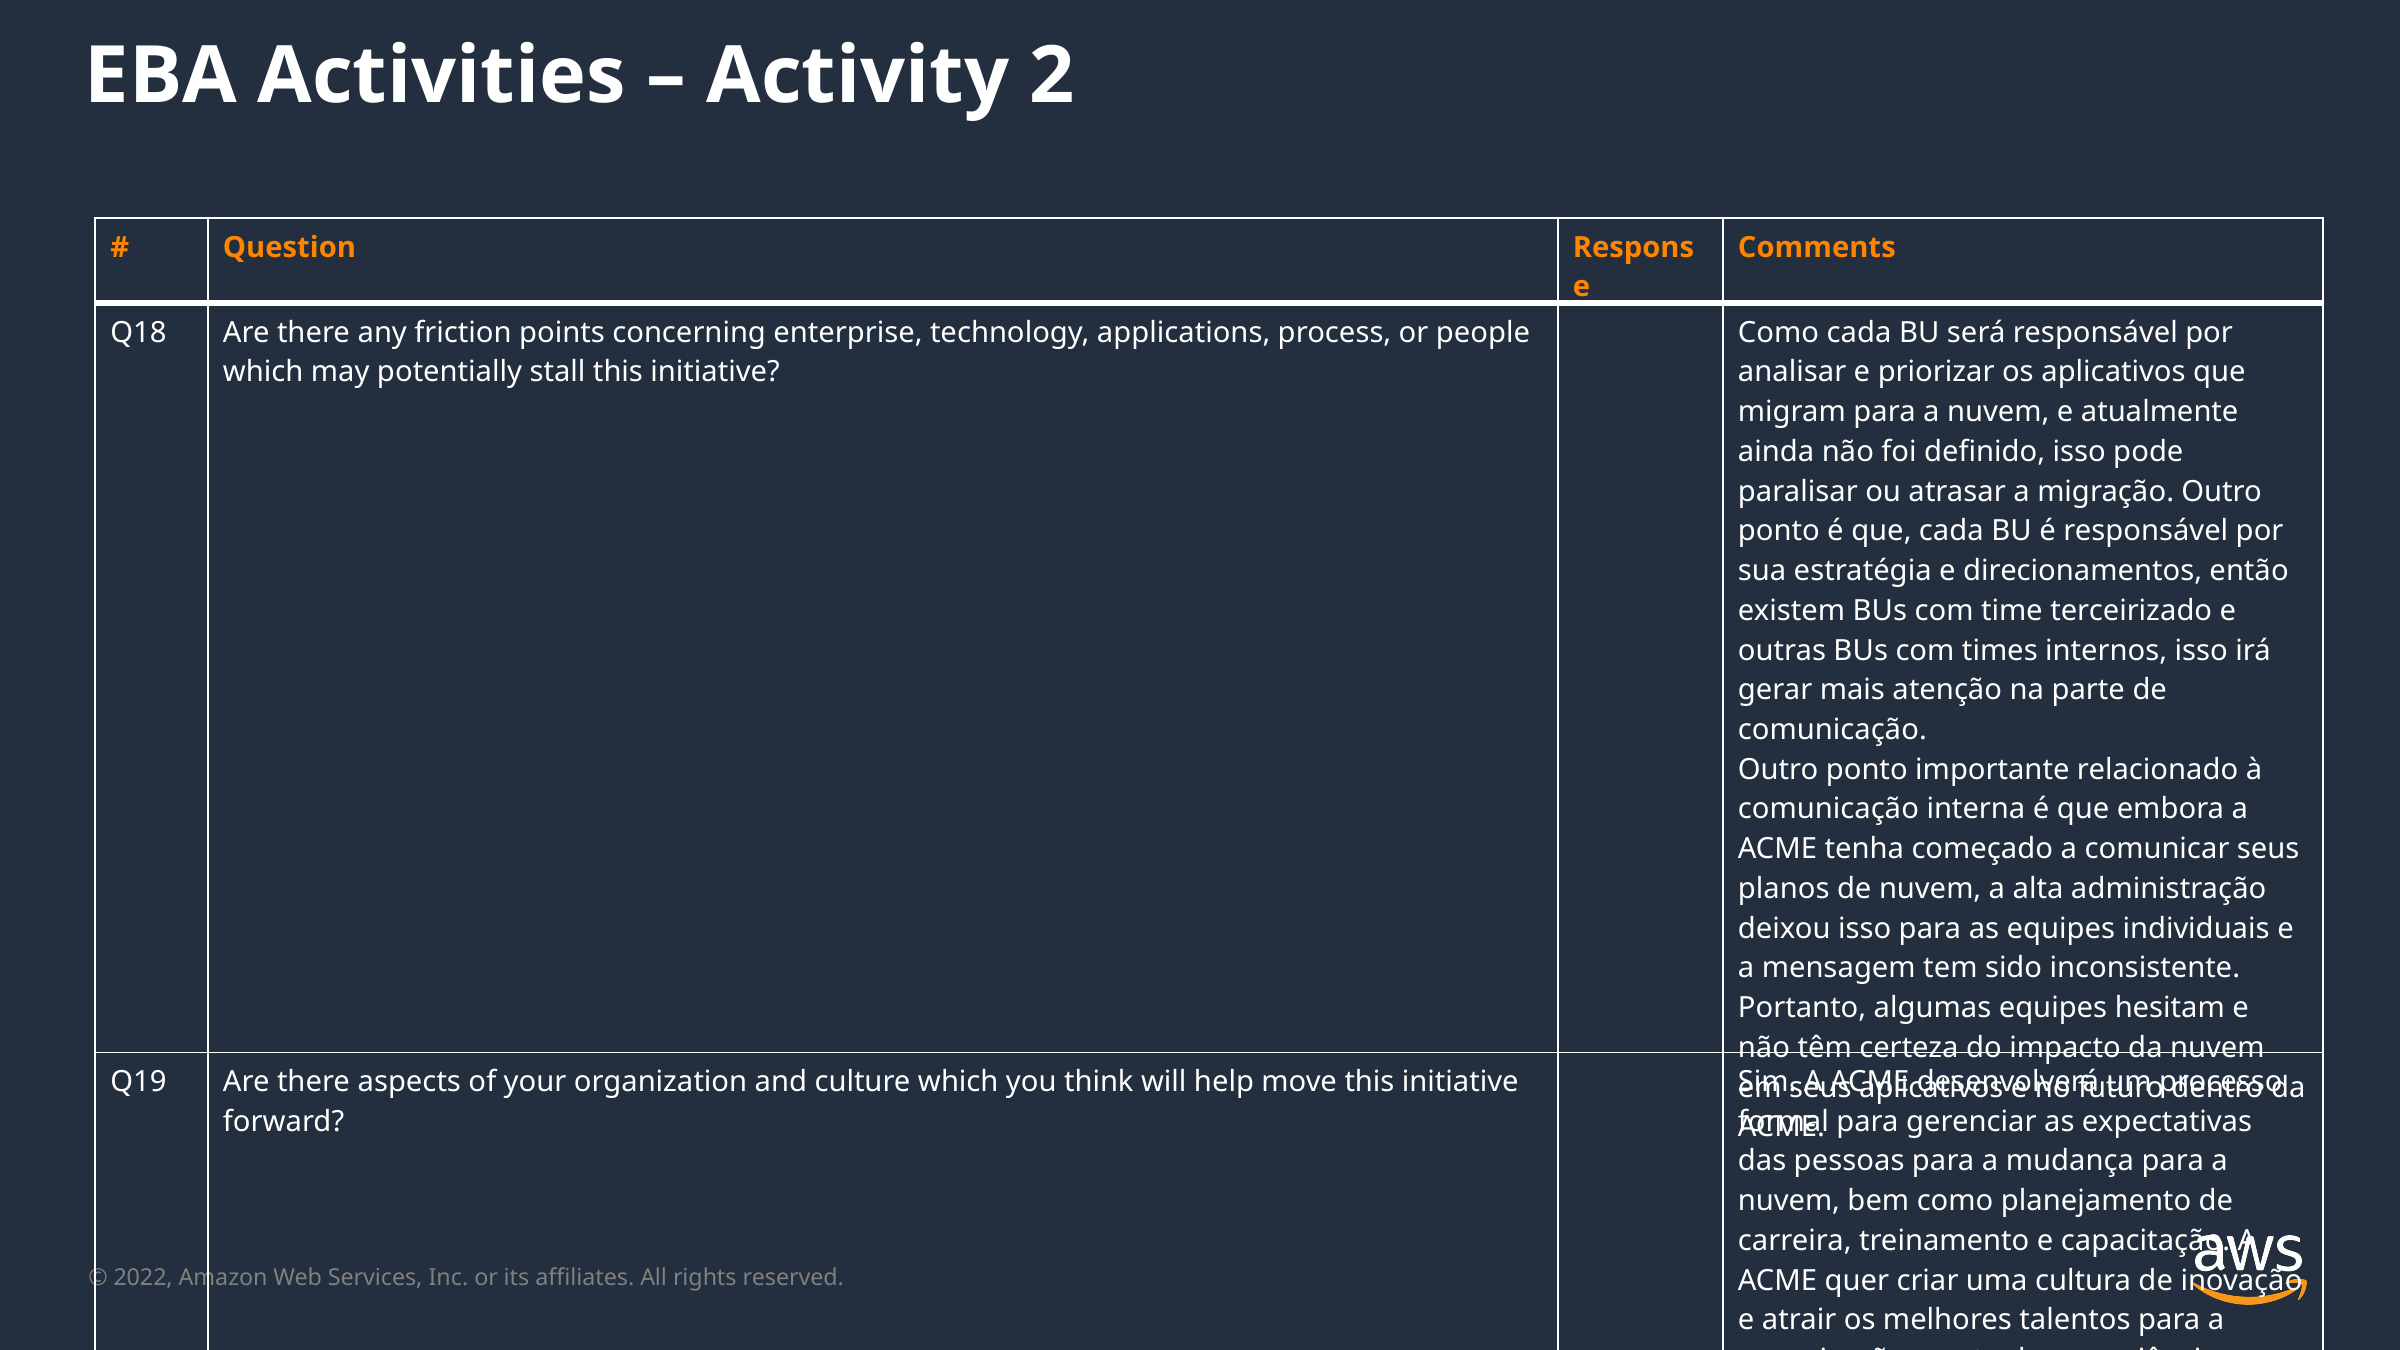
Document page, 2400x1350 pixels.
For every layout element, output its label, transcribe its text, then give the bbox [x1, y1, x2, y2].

table_cell [1559, 1053, 1722, 1350]
table_header Response [1559, 219, 1722, 300]
text_box EBA Activities – Activity 2 [69, 16, 2359, 126]
table_header # [96, 219, 207, 300]
table_cell Q18 [96, 306, 207, 1052]
table_header Question [209, 219, 1557, 300]
table_cell Q19 [96, 1053, 207, 1350]
table_cell Sim. A ACME desenvolverá um processo formal para gerenciar as expectativas das pessoas para a mudança para a nuvem, bem como planejamento de carreira, treinamento e capacitação. A ACME quer criar uma cultura de inovação e atrair os melhores talentos para a organização que tenha experiência anterior em nuvem para reforçar suas equipes. Ao mesmo tempo, quer reter talentos com conhecimento institucional e planeja nivelá-los com o conhecimento de nuvem necessário com base em suas funções específicas [1724, 1053, 2322, 1350]
table_cell [1559, 306, 1722, 1052]
table_header Comments [1724, 219, 2322, 300]
table_cell Como cada BU será responsável por analisar e priorizar os aplicativos que migram para a nuvem, e atualmente ainda não foi definido, isso pode paralisar ou atrasar a migração. Outro ponto é que, cada BU é responsável por sua estratégia e direcionamentos, então existem BUs com time terceirizado e outras BUs com times internos, isso irá gerar mais atenção na parte de comunicação. Outro ponto importante relacionado à comunicação interna é que embora a ACME tenha começado a comunicar seus planos de nuvem, a alta administração deixou isso para as equipes individuais e a mensagem tem sido inconsistente. Portanto, algumas equipes hesitam e não têm certeza do impacto da nuvem em seus aplicativos e no futuro dentro da ACME. [1724, 306, 2322, 1052]
table_cell Are there aspects of your organization and culture which you think will help move this initiative forward? [209, 1053, 1557, 1350]
table_cell Are there any friction points concerning enterprise, technology, applications, process, or people which may potentially stall this initiative? [209, 306, 1557, 1052]
